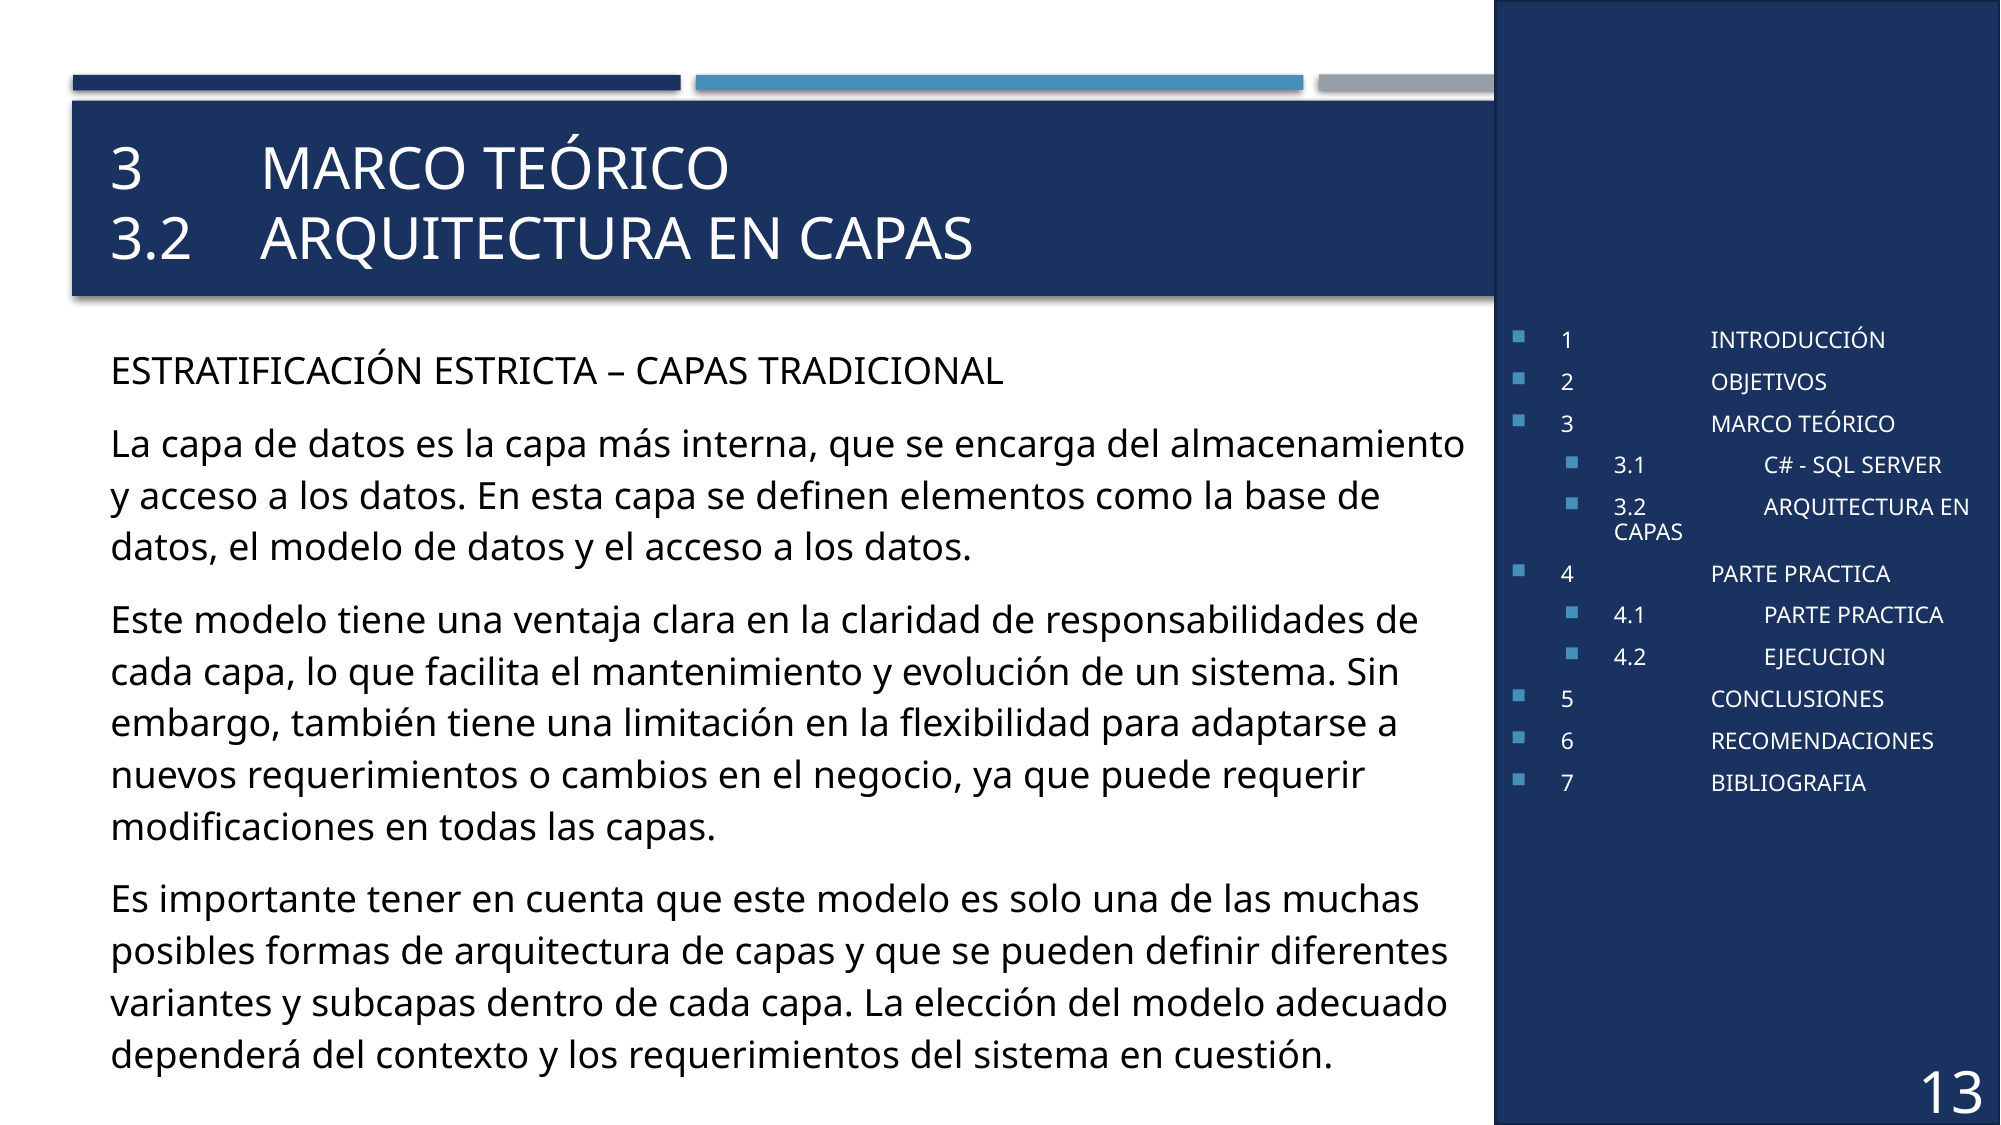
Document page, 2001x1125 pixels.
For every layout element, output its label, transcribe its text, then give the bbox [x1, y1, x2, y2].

text_box 1 INTRODUCCIÓN 2 OBJETIVOS 3 MARCO TEÓRICO 3.1 C# - SQL SERVER 3.2 ARQUITECTURA EN CAPAS 4 PARTE PRACTICA 4.1 PARTE PRACTICA 4.2 EJECUCION 5 CONCLUSIONES 6 RECOMENDACIONES 7 BIBLIOGRAFIA [1494, 0, 2000, 1125]
slide_number 13 [1827, 1065, 2000, 1125]
list ESTRATIFICACIÓN ESTRICTA – CAPAS TRADICIONAL La capa de datos es la capa más interna, que se encarga del almacenamiento y acceso a los datos. En esta capa se definen elementos como la base de datos, el modelo de datos y el acceso a los datos. Este modelo tiene una ventaja clara en la claridad de responsabilidades de cada capa, lo que facilita el mantenimiento y evolución de un sistema. Sin embargo, también tiene una limitación en la flexibilidad para adaptarse a nuevos requerimientos o cambios en el negocio, ya que puede requerir modificaciones en todas las capas. Es importante tener en cuenta que este modelo es solo una de las muchas posibles formas de arquitectura de capas y que se pueden definir diferentes variantes y subcapas dentro de cada capa. La elección del modelo adecuado dependerá del contexto y los requerimientos del sistema en cuestión. [95, 323, 1496, 1093]
title 3 MARCO TEÓRICO 3.2 ARQUITECTURA EN CAPAS [95, 112, 1494, 279]
